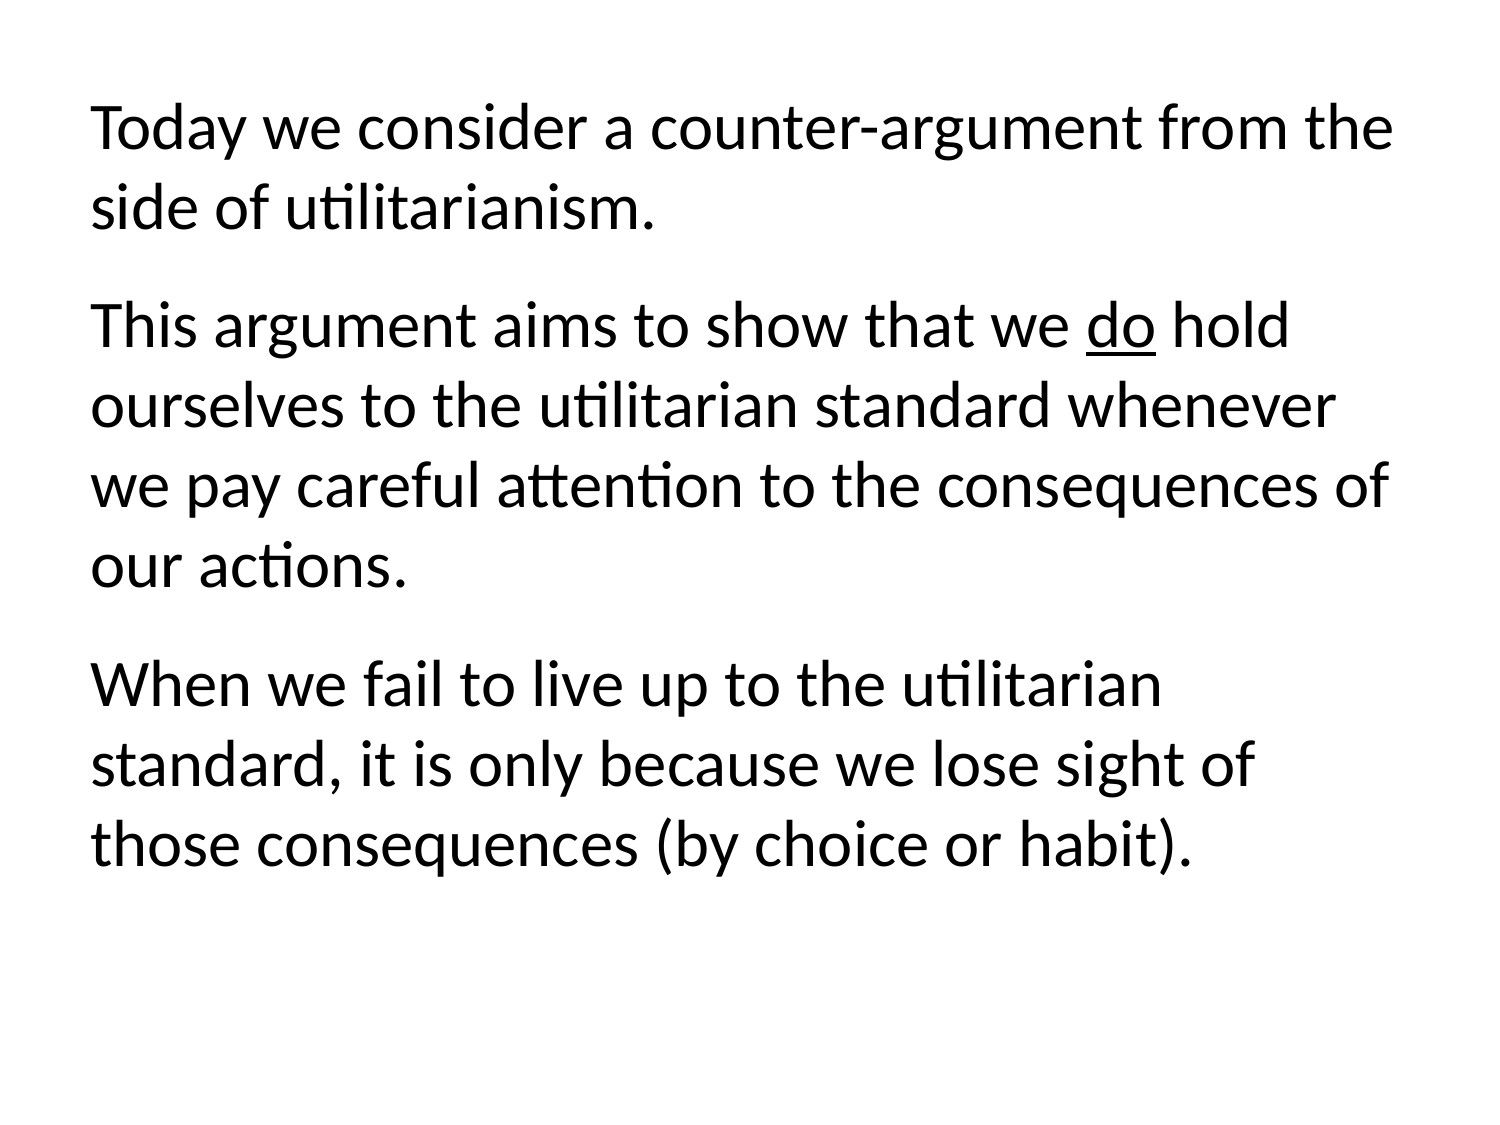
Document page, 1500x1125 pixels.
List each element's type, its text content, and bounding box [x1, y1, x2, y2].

list Today we consider a counter-argument from the side of utilitarianism. This argument aims to show that we do hold ourselves to the utilitarian standard whenever we pay careful attention to the consequences of our actions. When we fail to live up to the utilitarian standard, it is only because we lose sight of those consequences (by choice or habit). [75, 75, 1425, 1038]
